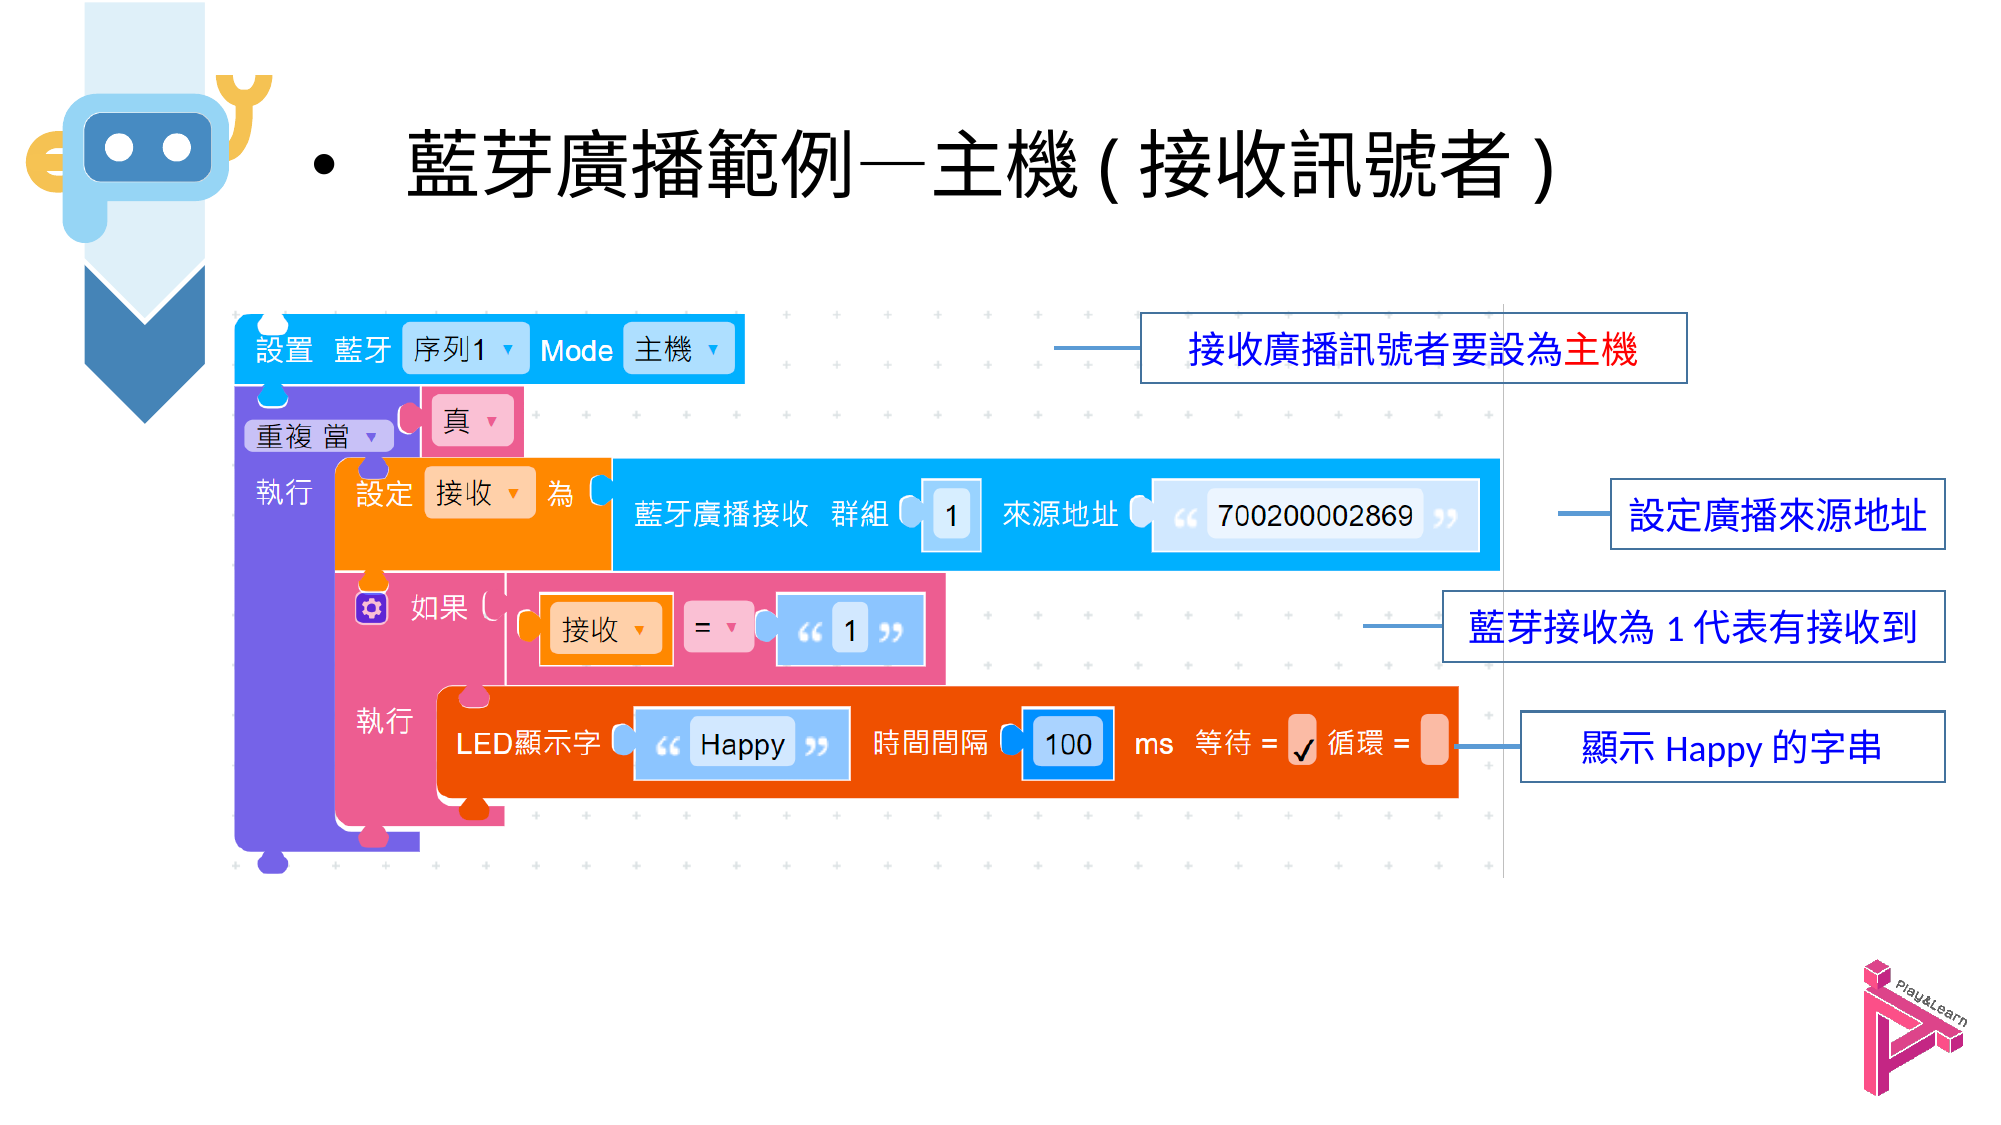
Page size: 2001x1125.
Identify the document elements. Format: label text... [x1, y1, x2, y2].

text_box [1558, 478, 1945, 550]
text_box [1054, 312, 1688, 384]
title 藍芽廣播範例—主機(接收訊號者) [296, 59, 1863, 278]
picture [232, 304, 1504, 878]
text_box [1454, 711, 1945, 782]
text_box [1363, 591, 1945, 662]
picture [1864, 959, 1971, 1096]
